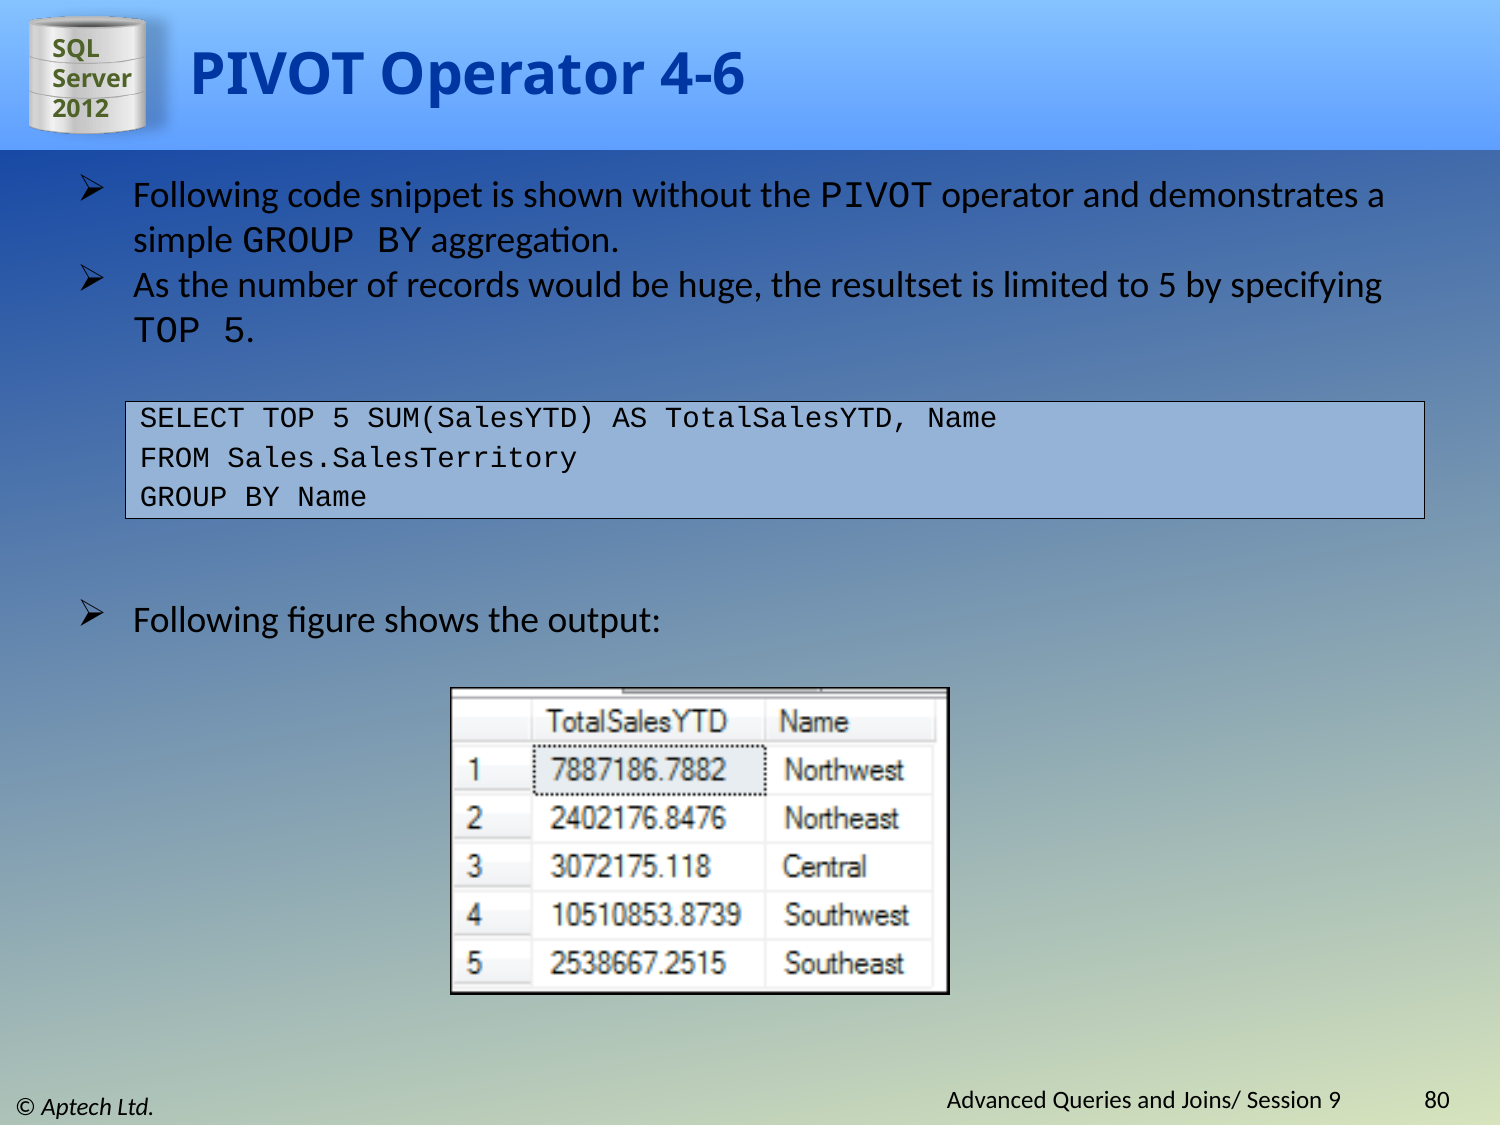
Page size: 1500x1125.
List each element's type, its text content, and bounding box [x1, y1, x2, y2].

picture [449, 687, 951, 995]
text_box Following code snippet is shown without the PIVOT operator and demonstrates a simple GROUP BY aggregation. As the number of records would be huge, the resultset is limited to 5 by specifying TOP 5. [62, 162, 1463, 358]
footer Advanced Queries and Joins/ Session 9 [375, 1084, 1363, 1113]
text_box SELECT TOP 5 SUM(SalesYTD) AS TotalSalesYTD, Name FROM Sales.SalesTerritory GROUP BY Name [125, 401, 1425, 519]
picture [24, 0, 150, 150]
title PIVOT Operator 4-6 [174, 37, 1426, 106]
slide_number 80 [1363, 1084, 1465, 1113]
text_box Following figure shows the output: [62, 587, 1463, 648]
